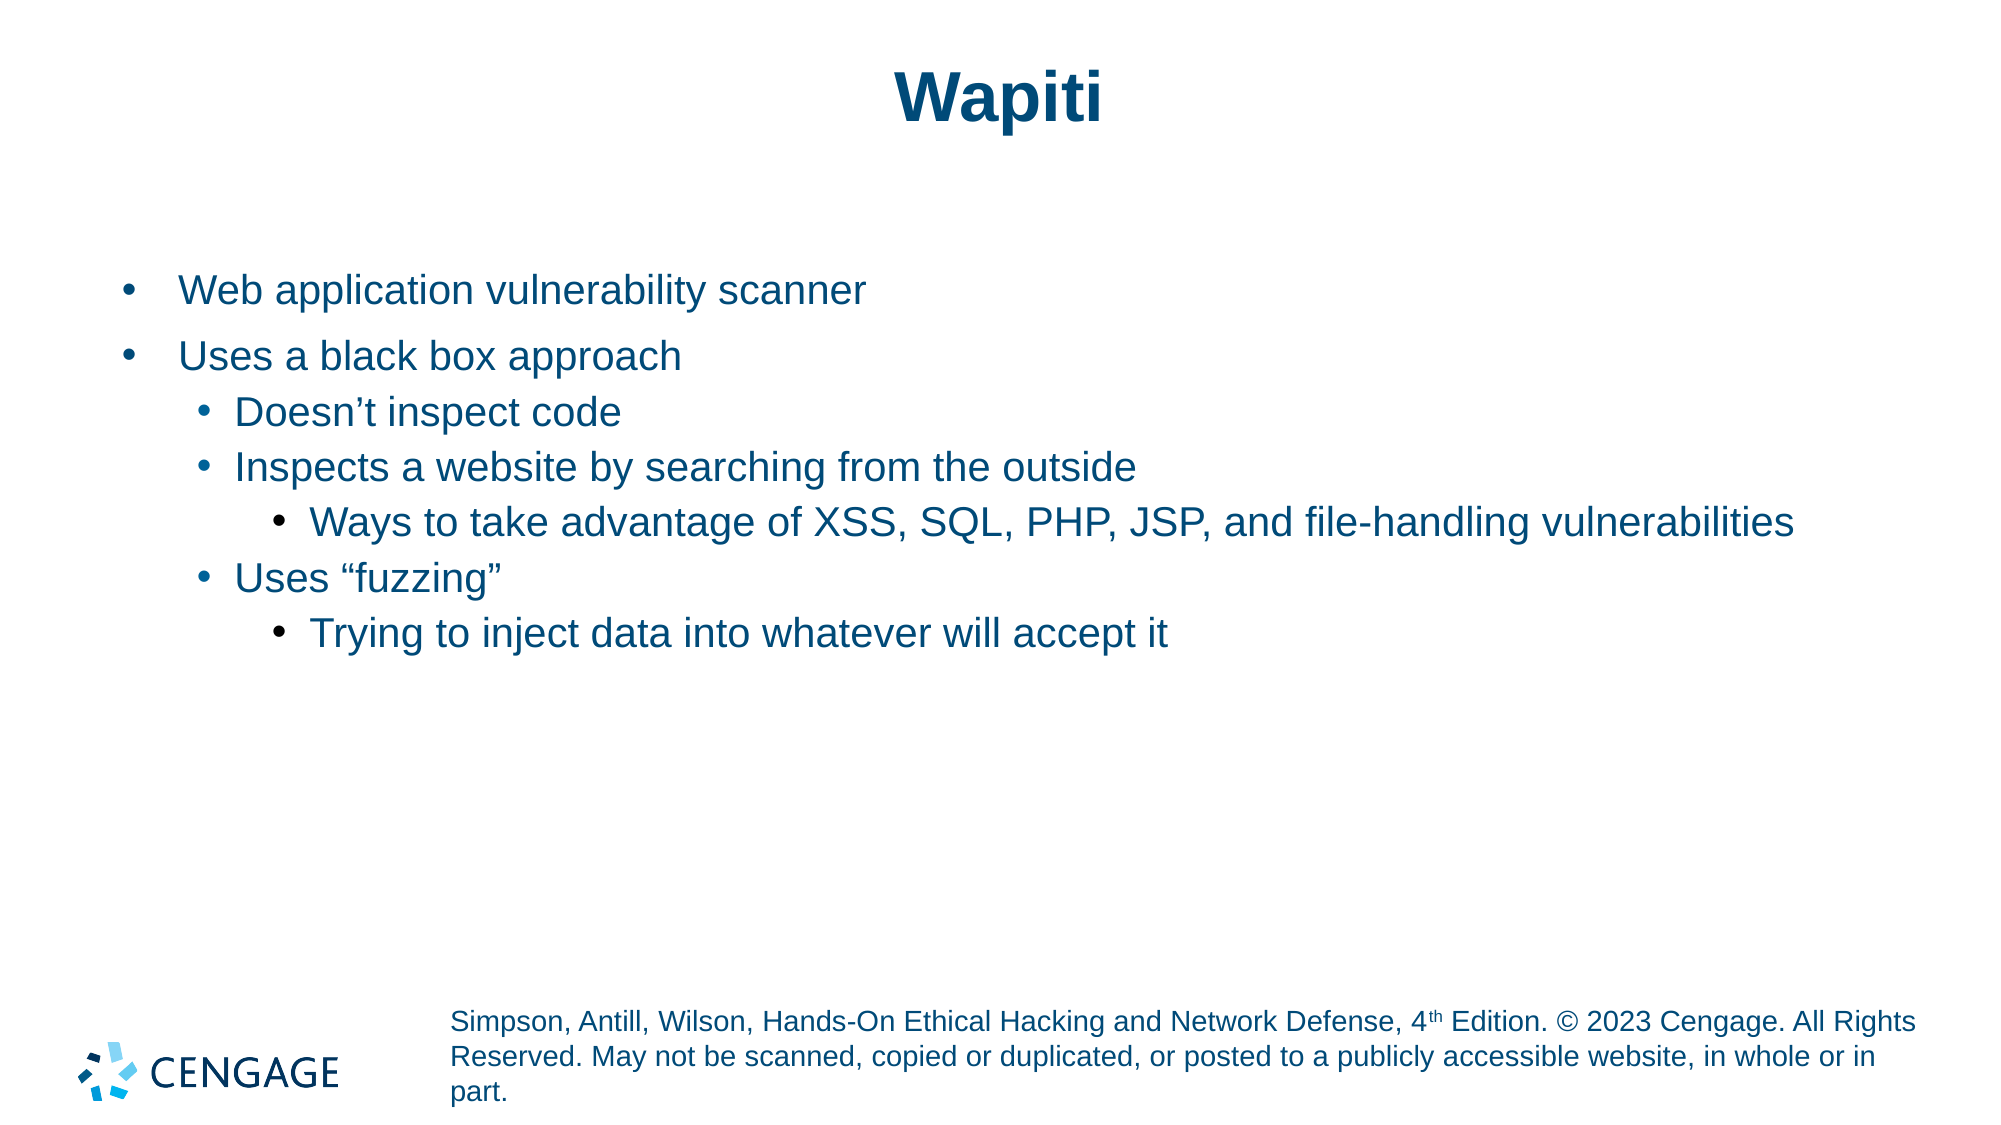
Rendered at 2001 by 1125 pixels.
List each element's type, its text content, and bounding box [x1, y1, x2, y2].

list Web application vulnerability scanner Uses a black box approach Doesn’t inspect code Inspects a website by searching from the outside Ways to take advantage of XSS, SQL, PHP, JSP, and file-handling vulnerabilities Uses “fuzzing” Trying to inject data into whatever will accept it [121, 268, 1880, 990]
title Wapiti [137, 59, 1863, 171]
picture [78, 1042, 338, 1101]
